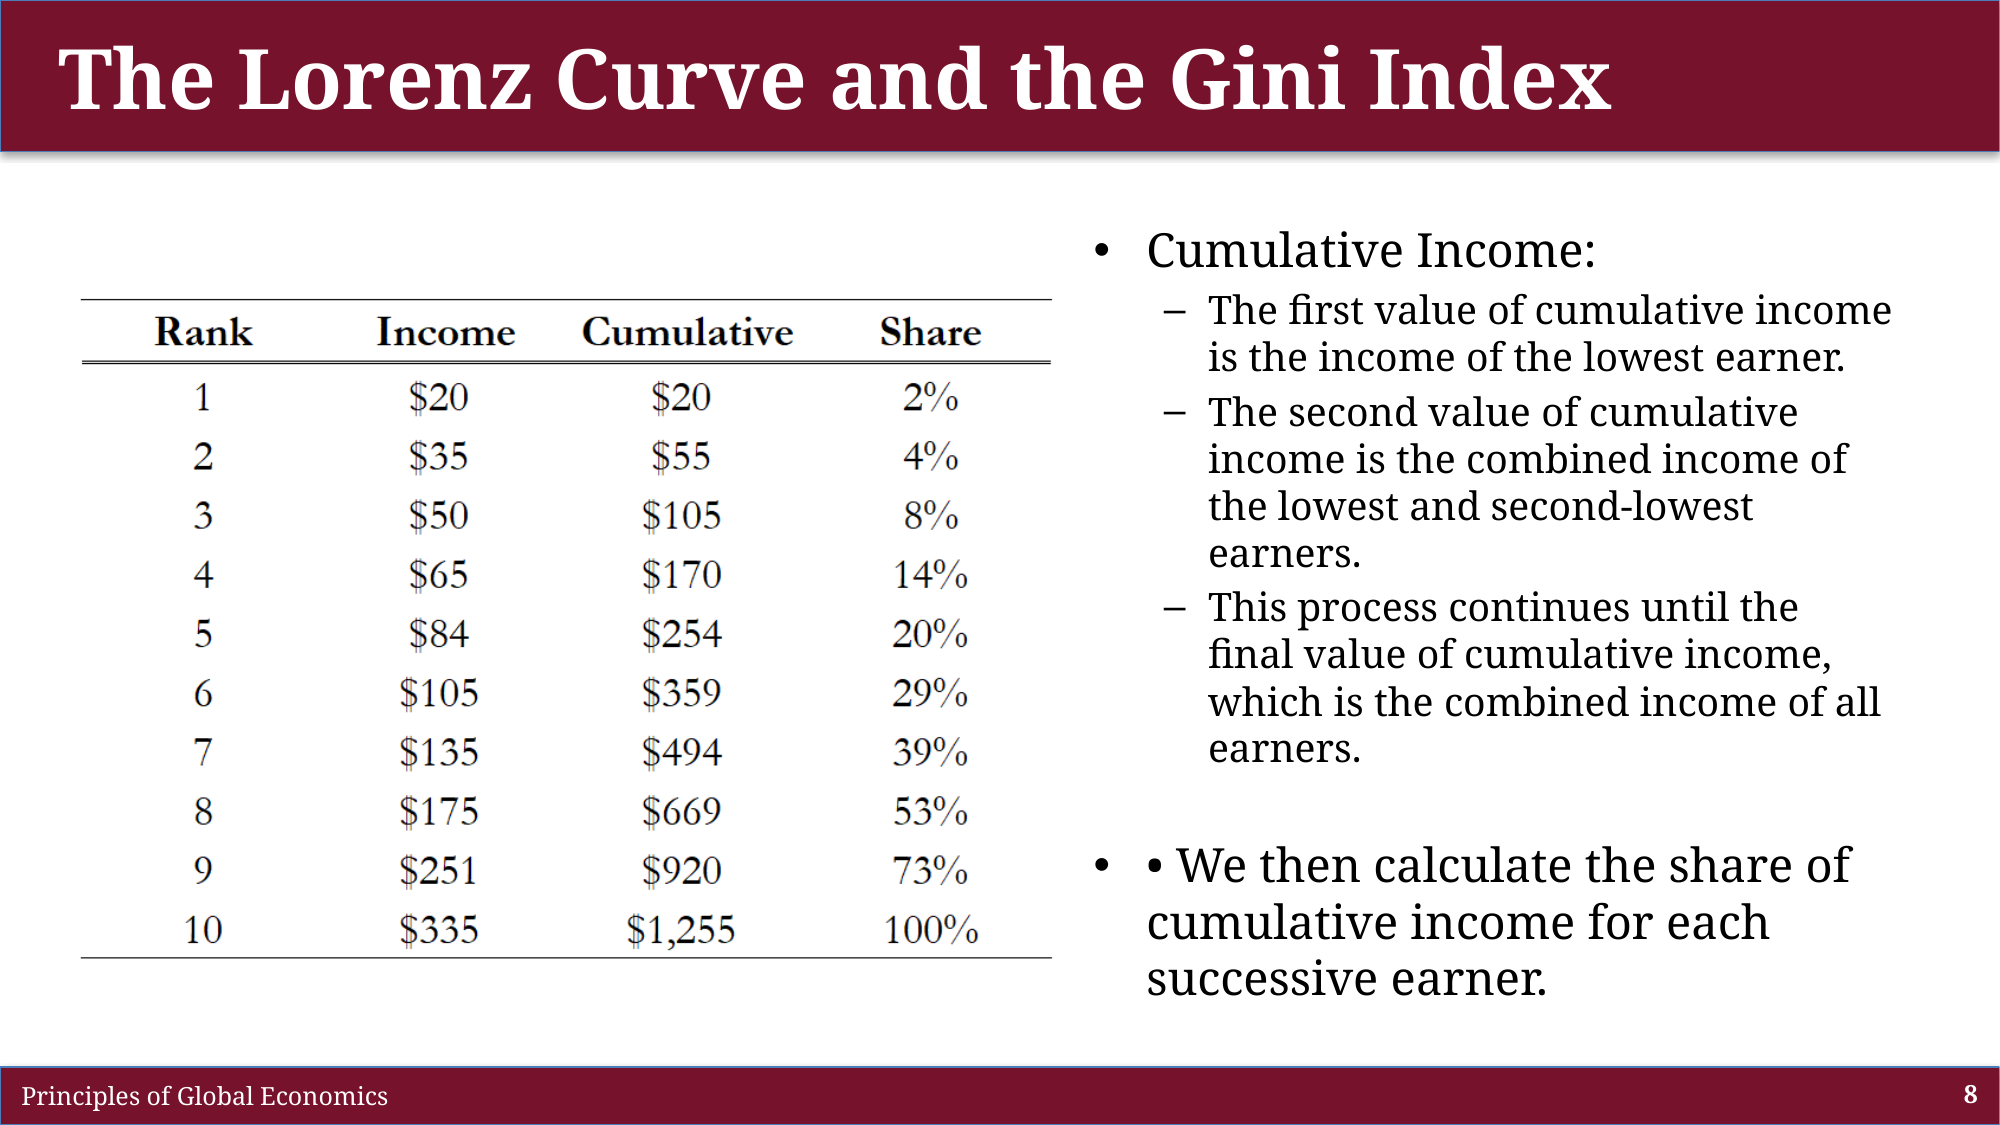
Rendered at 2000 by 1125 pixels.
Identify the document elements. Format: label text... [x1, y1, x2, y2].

picture [74, 292, 1058, 969]
text_box [475, 1066, 1649, 1125]
list Cumulative Income: The first value of cumulative income is the income of the lowest earner. The second value of cumulative income is the combined income of the lowest and second-lowest earners. This process continues until the final value of cumulative income, which is the combined income of all earners. • We then calculate the share of cumulative income for each successive earner. [1078, 213, 1911, 1047]
slide_number 8 [1649, 1066, 2000, 1125]
footer Principles of Global Economics [0, 1066, 475, 1125]
title The Lorenz Curve and the Gini Index [0, 0, 2000, 152]
